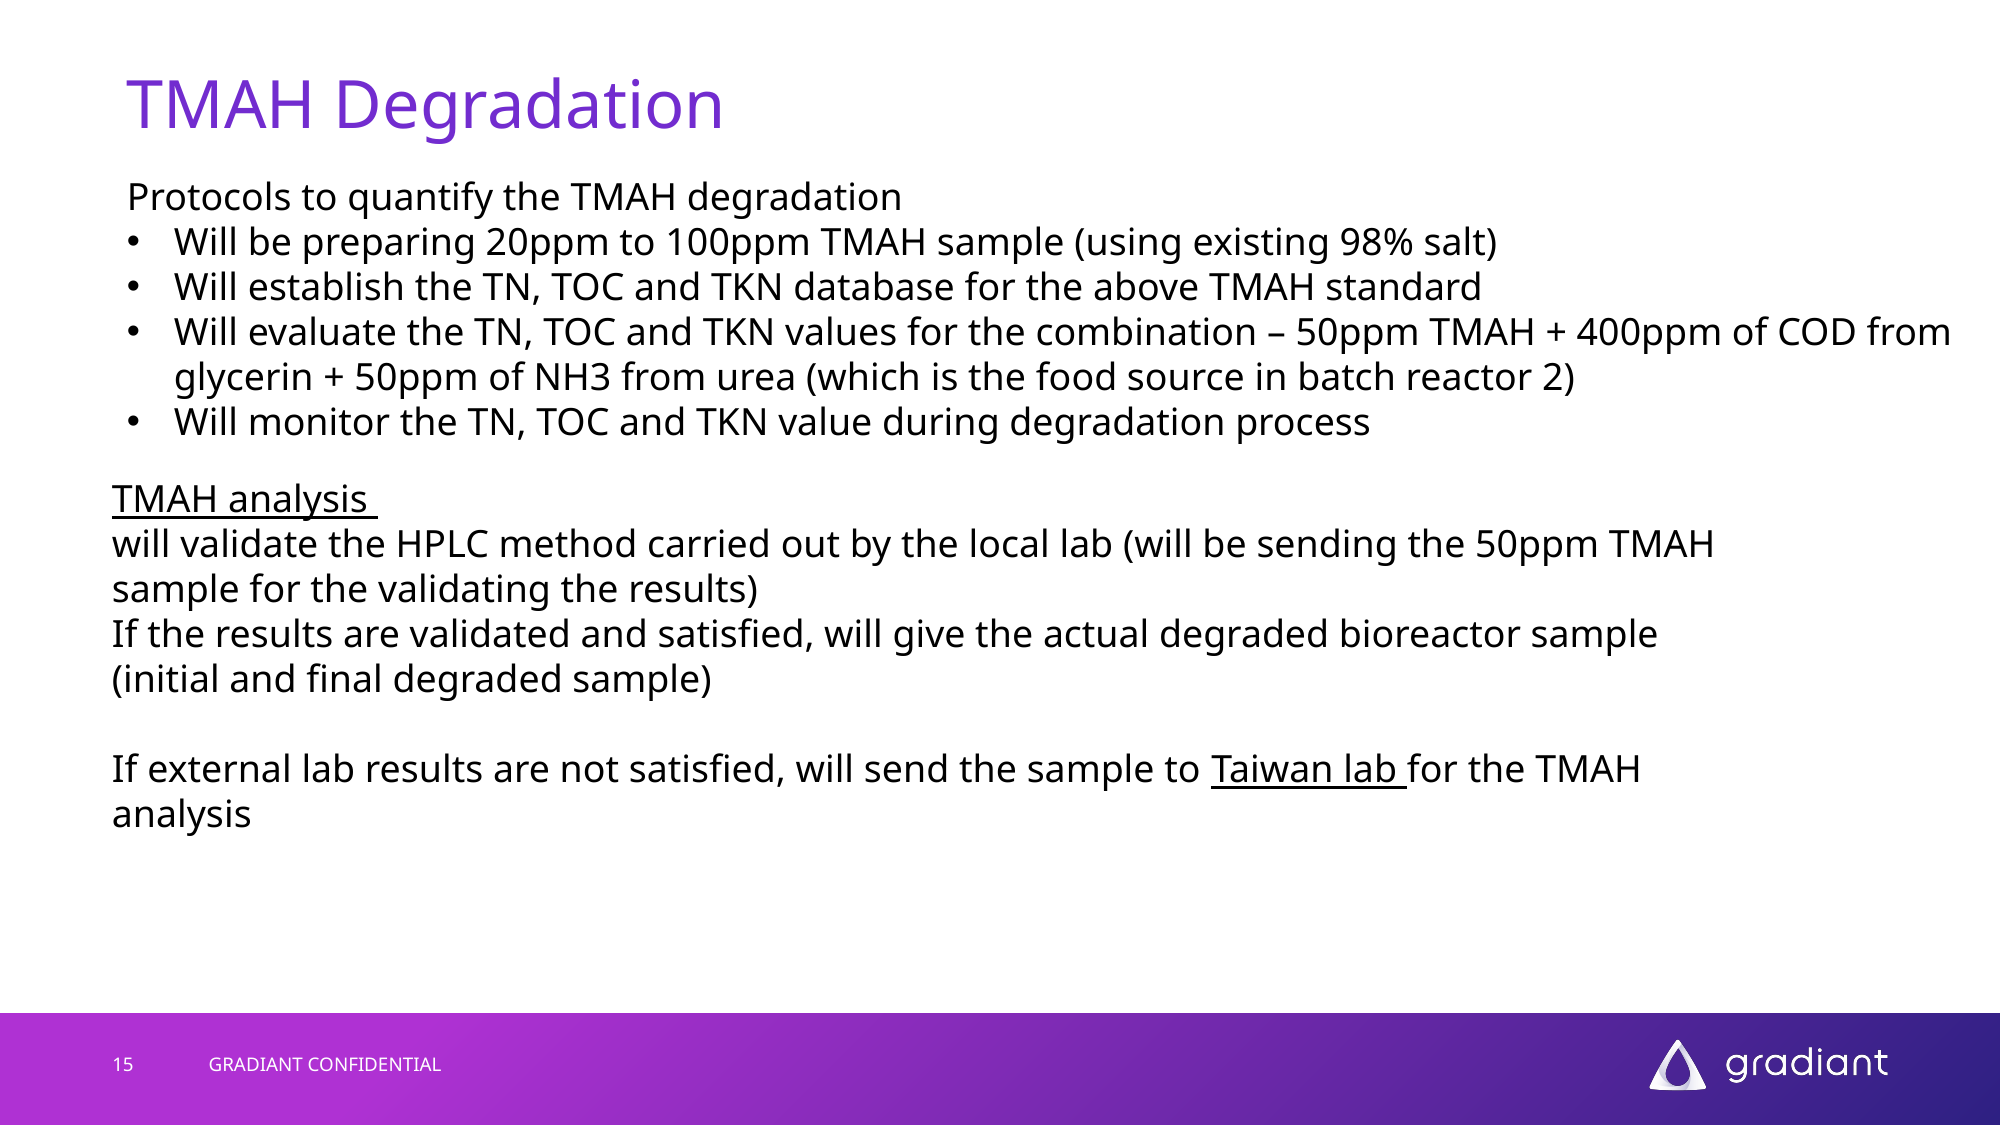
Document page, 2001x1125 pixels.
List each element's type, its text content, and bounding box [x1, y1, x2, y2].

text_box TMAH analysis will validate the HPLC method carried out by the local lab (will be sending the 50ppm TMAH sample for the validating the results) If the results are validated and satisfied, will give the actual degraded bioreactor sample (initial and final degraded sample) If external lab results are not satisfied, will send the sample to Taiwan lab for the TMAH analysis [97, 468, 1770, 843]
text_box Protocols to quantify the TMAH degradation Will be preparing 20ppm to 100ppm TMAH sample (using existing 98% salt) Will establish the TN, TOC and TKN database for the above TMAH standard Will evaluate the TN, TOC and TKN values for the combination – 50ppm TMAH + 400ppm of COD from glycerin + 50ppm of NH3 from urea (which is the food source in batch reactor 2) Will monitor the TN, TOC and TKN value during degradation process [112, 165, 2000, 450]
footer GRADIANT CONFIDENTIAL [194, 1035, 869, 1096]
slide_number 15 [112, 1035, 194, 1096]
picture [1649, 1039, 1888, 1091]
text_box TMAH Degradation [112, 54, 1113, 150]
